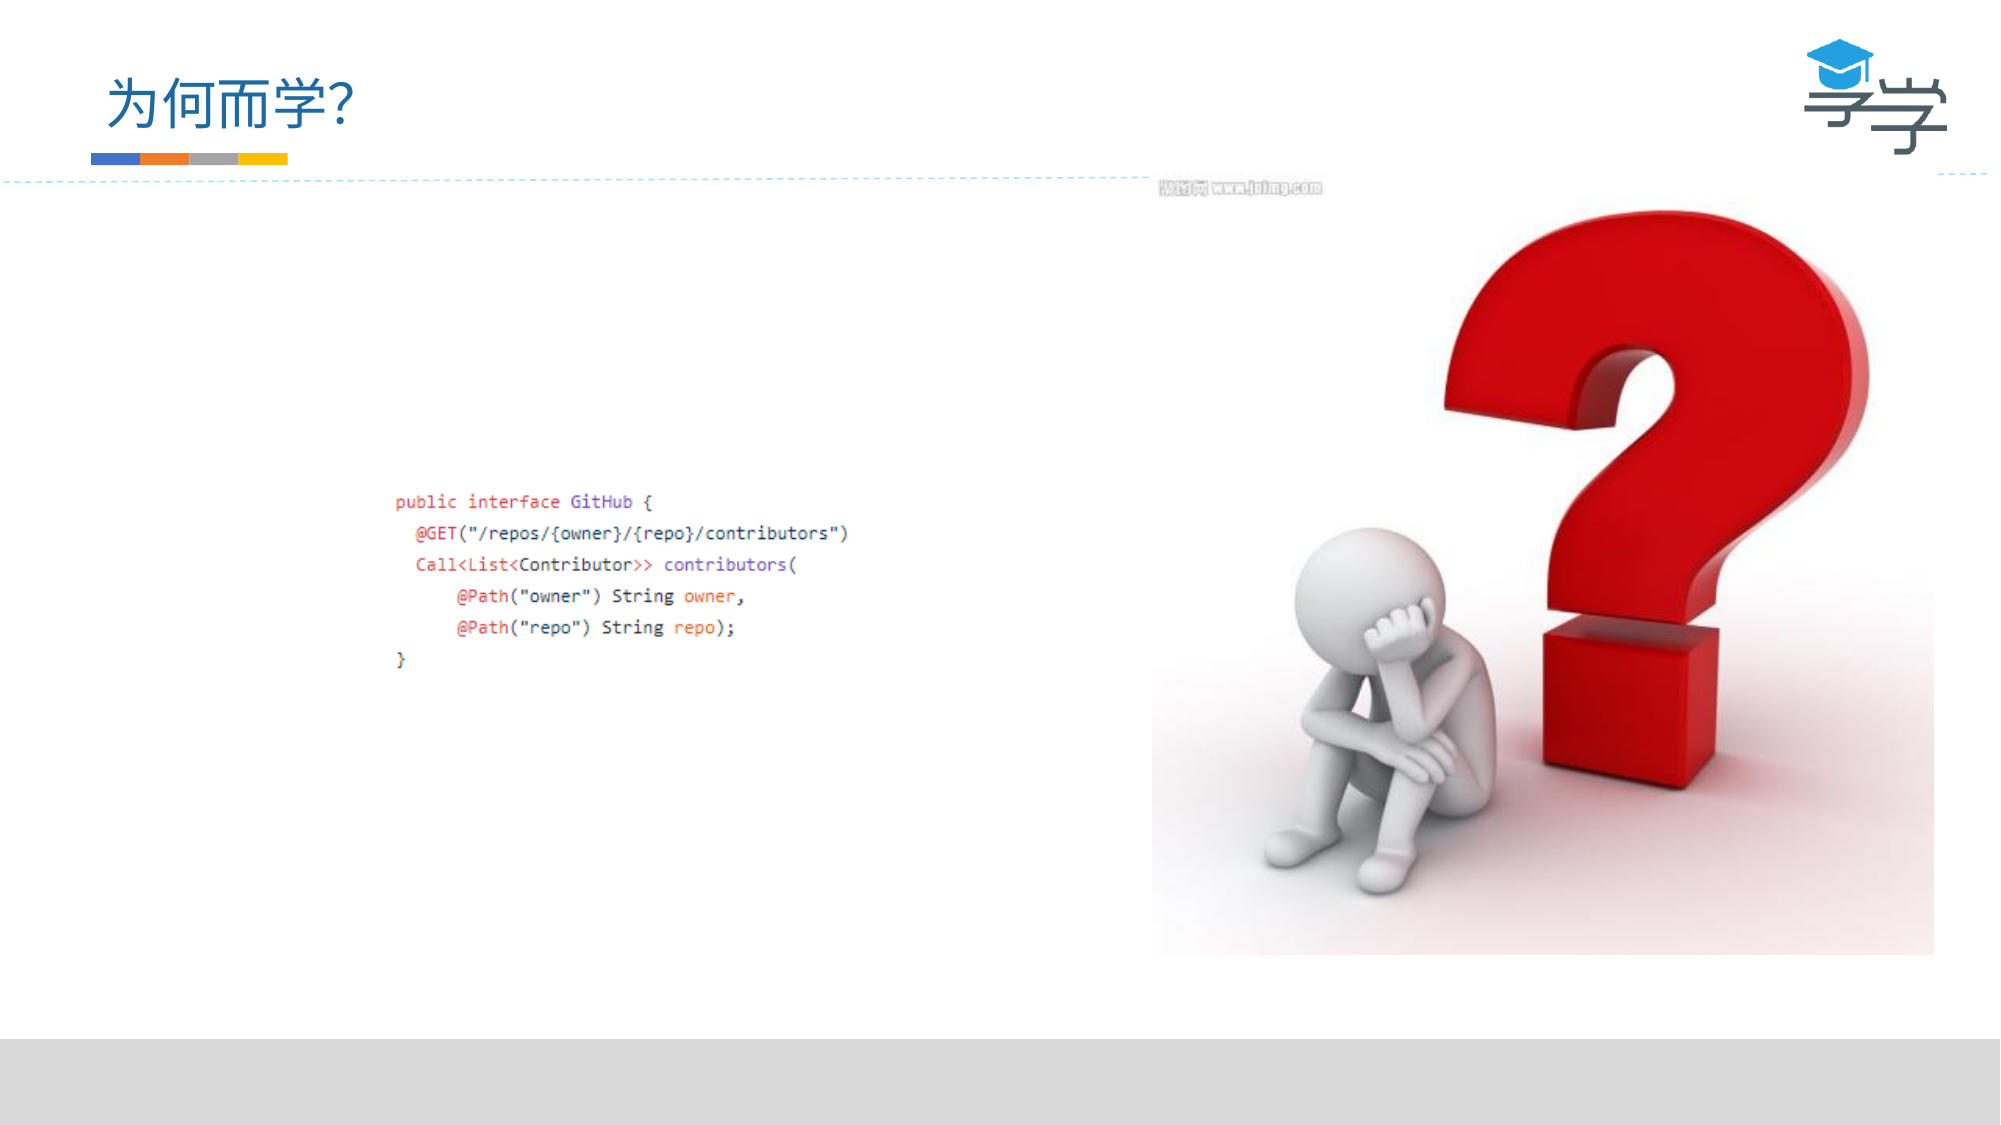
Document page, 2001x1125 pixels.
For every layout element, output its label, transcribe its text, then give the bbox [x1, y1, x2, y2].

picture [361, 469, 936, 684]
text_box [90, 152, 288, 166]
picture [1152, 20, 1952, 956]
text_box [0, 173, 1152, 183]
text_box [1934, 173, 1993, 183]
text_box 为何而学？ [91, 61, 508, 144]
